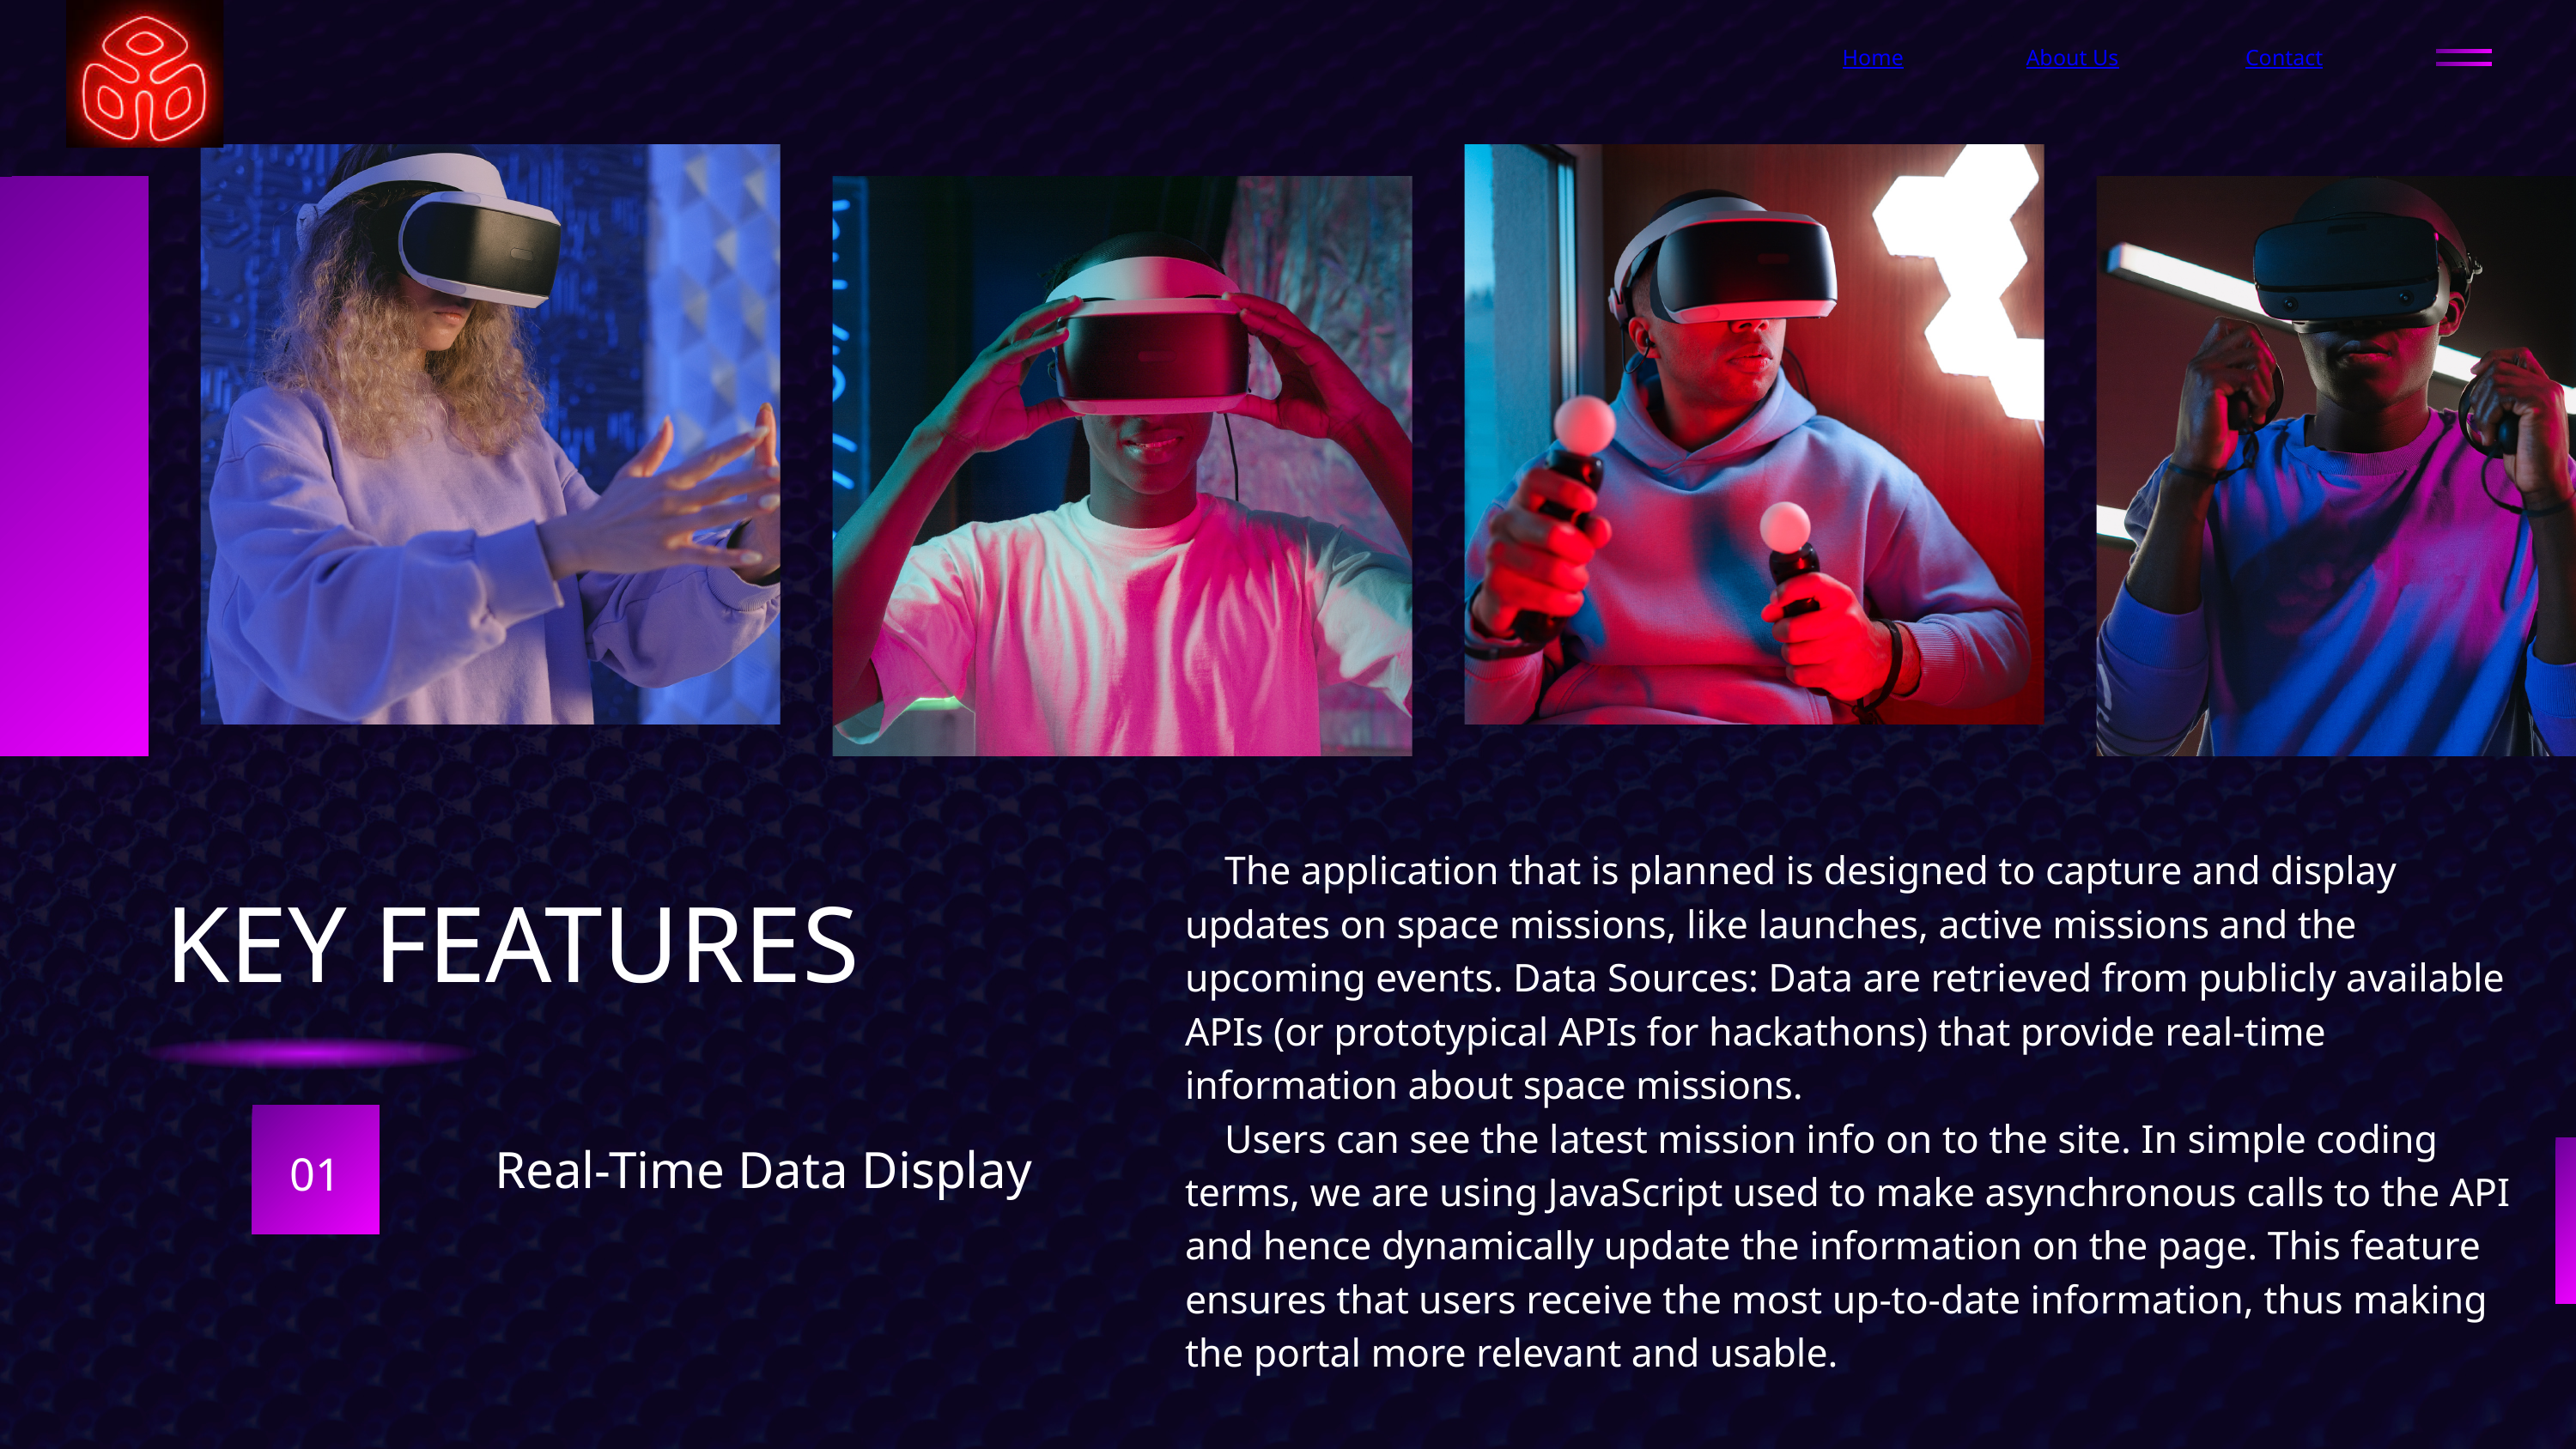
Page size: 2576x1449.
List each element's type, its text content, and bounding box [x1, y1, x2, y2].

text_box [2555, 1137, 2576, 1304]
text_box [252, 1104, 380, 1234]
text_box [1464, 157, 2044, 724]
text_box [200, 157, 781, 724]
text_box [2096, 176, 2576, 756]
text_box [0, 0, 2576, 1449]
text_box [136, 1036, 484, 1070]
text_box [832, 176, 1413, 756]
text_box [0, 176, 149, 756]
text_box The application that is planned is designed to capture and display updates on space missions, like launches, active missions and the upcoming events. Data Sources: Data are retrieved from publicly available APIs (or prototypical APIs for hackathons) that provide real-time information about space missions. Users can see the latest mission info on to the site. In simple coding terms, we are using JavaScript used to make asynchronous calls to the API and hence dynamically update the information on the page. This feature ensures that users receive the most up-to-date information, thus making the portal more relevant and usable. [1185, 839, 2529, 1375]
text_box Real-Time Data Display [390, 1128, 1138, 1198]
text_box KEY FEATURES [165, 857, 1108, 1003]
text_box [65, 0, 2493, 148]
